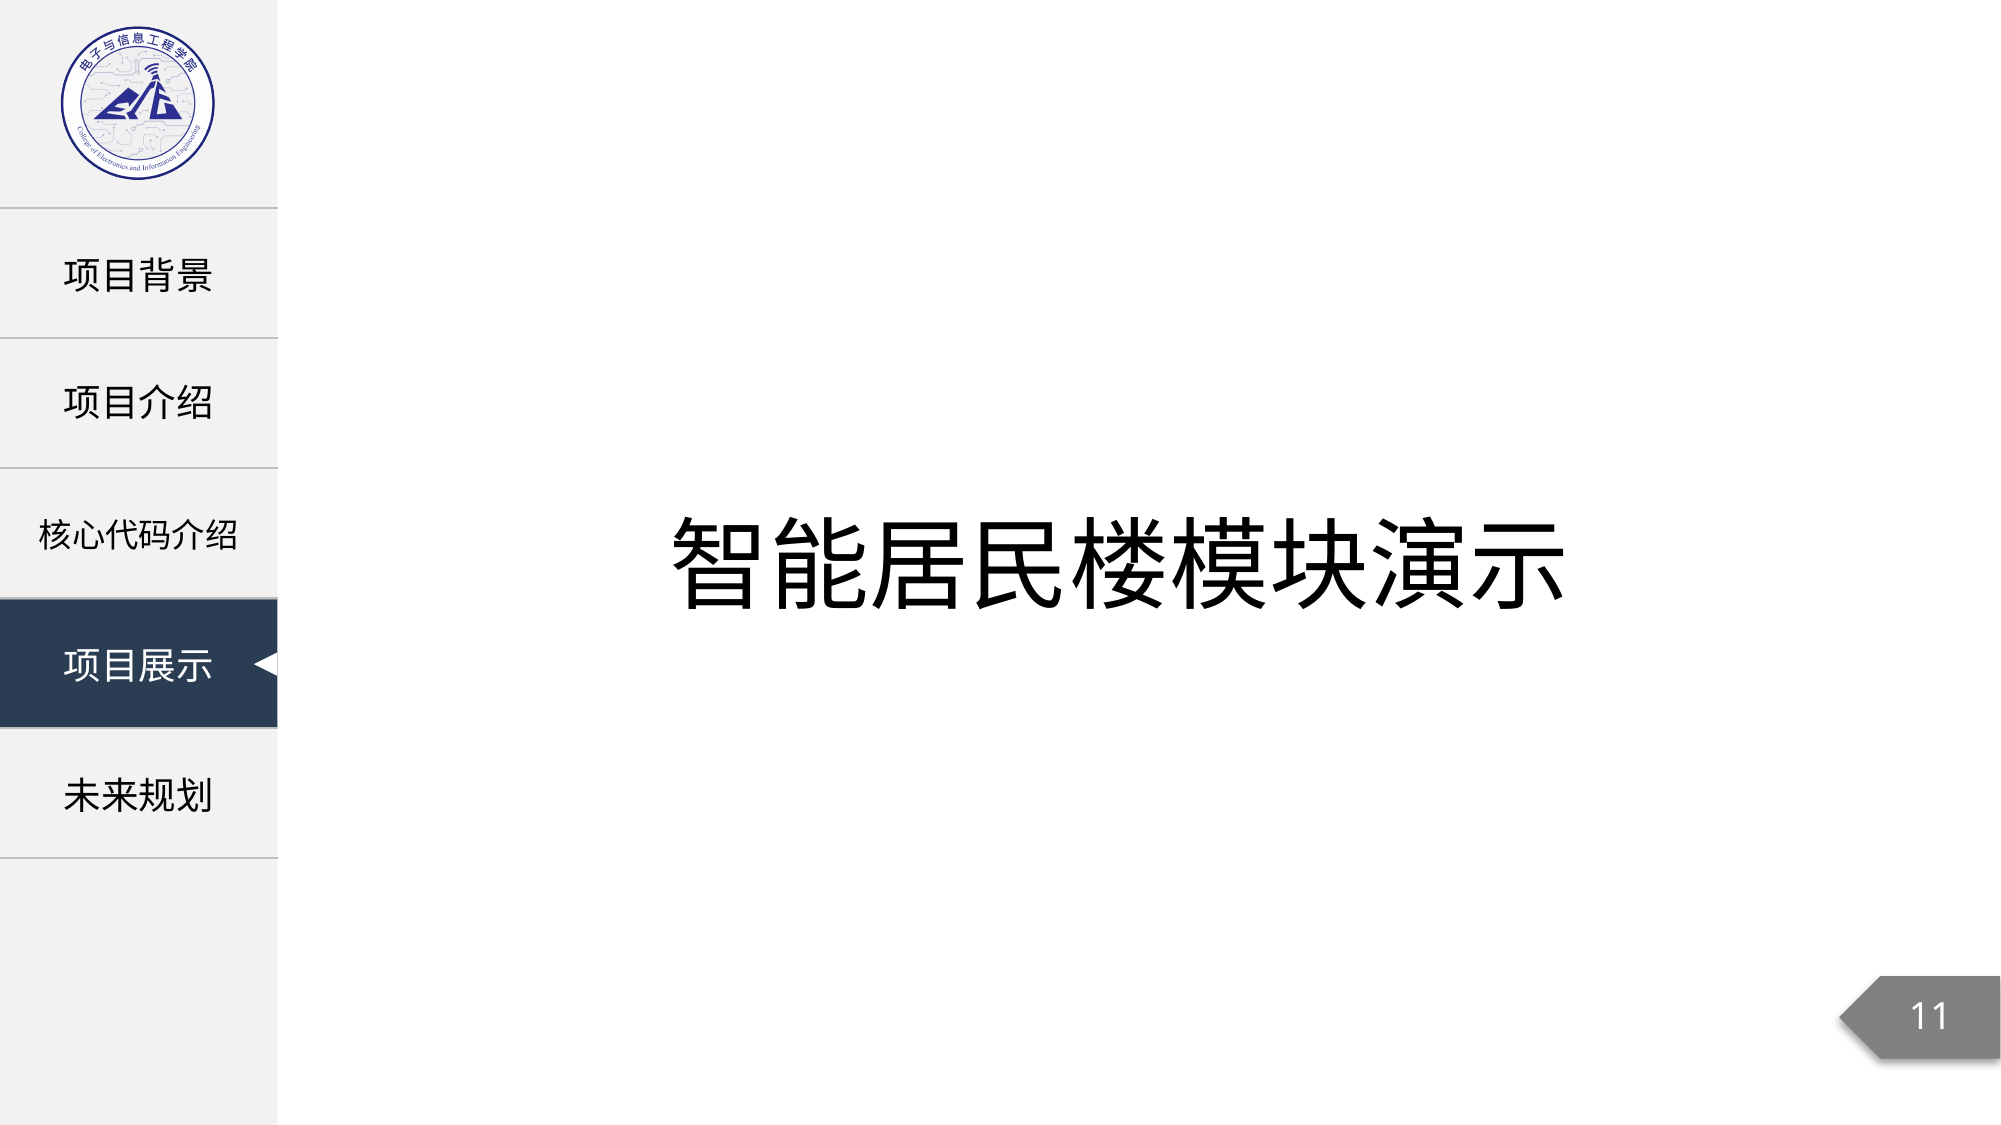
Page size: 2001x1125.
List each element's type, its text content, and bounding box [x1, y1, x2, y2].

picture [58, 24, 220, 184]
text_box 智能居民楼模块演示 [654, 494, 1593, 629]
